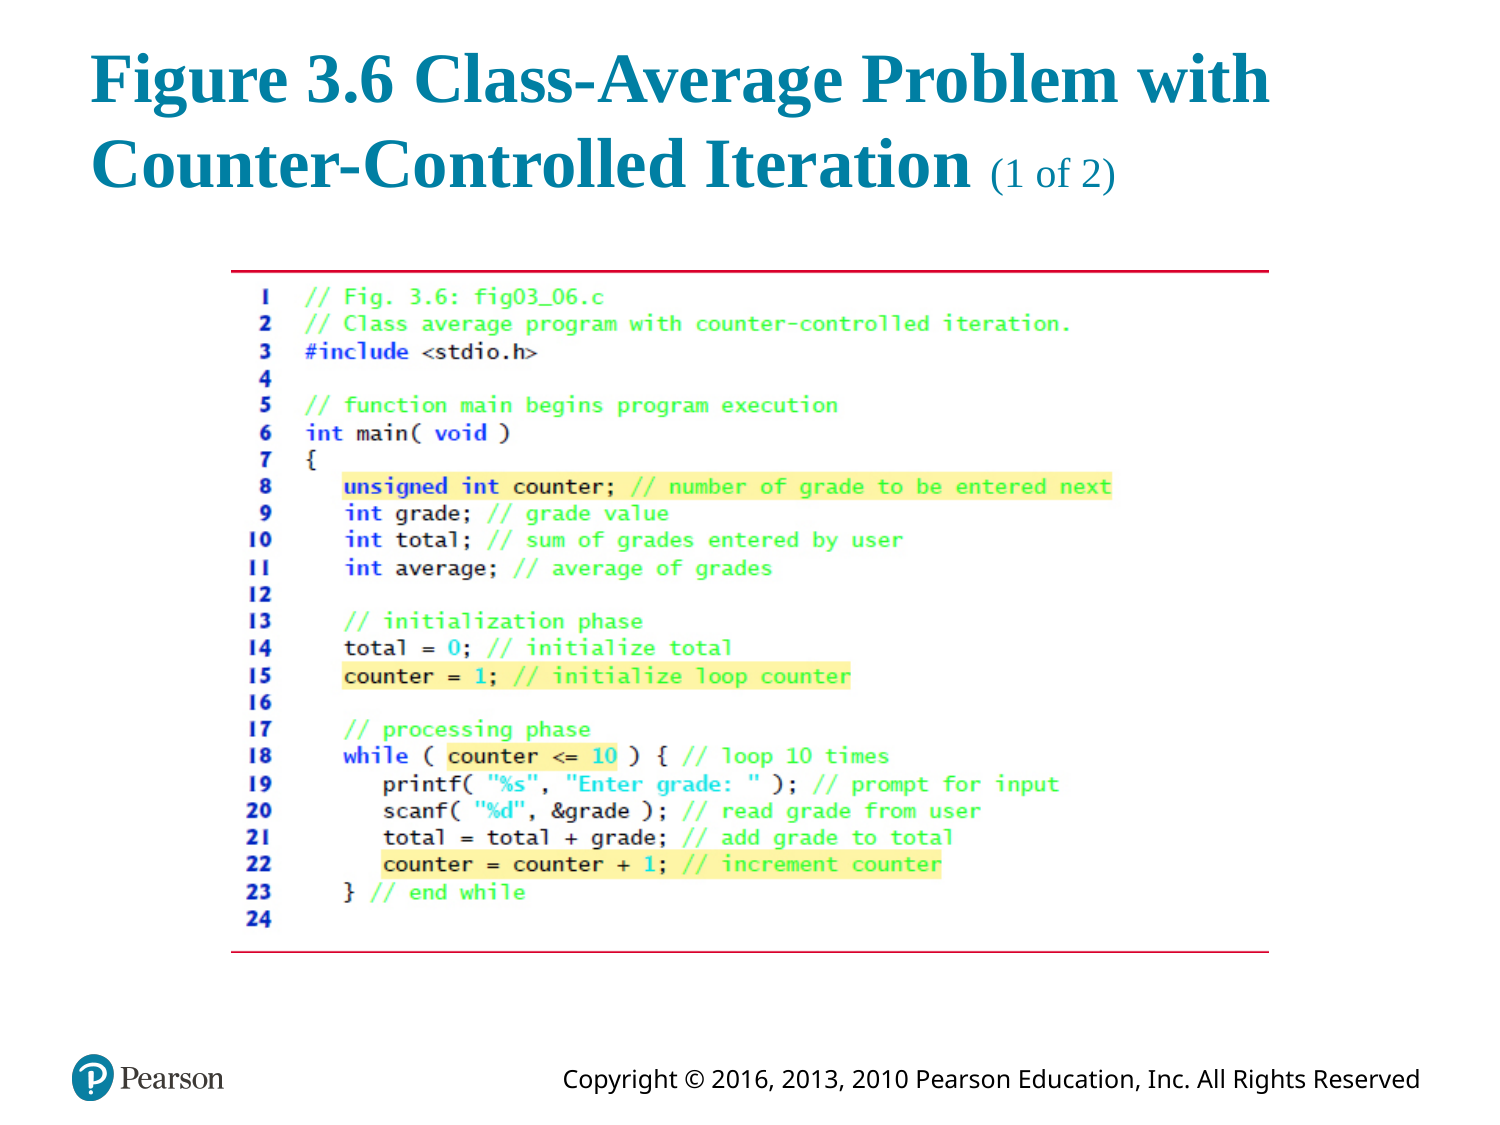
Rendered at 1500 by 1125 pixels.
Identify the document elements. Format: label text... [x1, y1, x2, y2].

picture [230, 270, 1270, 954]
picture [80, 1063, 106, 1088]
title Figure 3.6 Class-Average Problem with Counter-Controlled Iteration (1 of 2) [75, 41, 1425, 217]
picture [98, 1054, 224, 1101]
picture [72, 1054, 88, 1070]
picture [72, 1087, 83, 1101]
